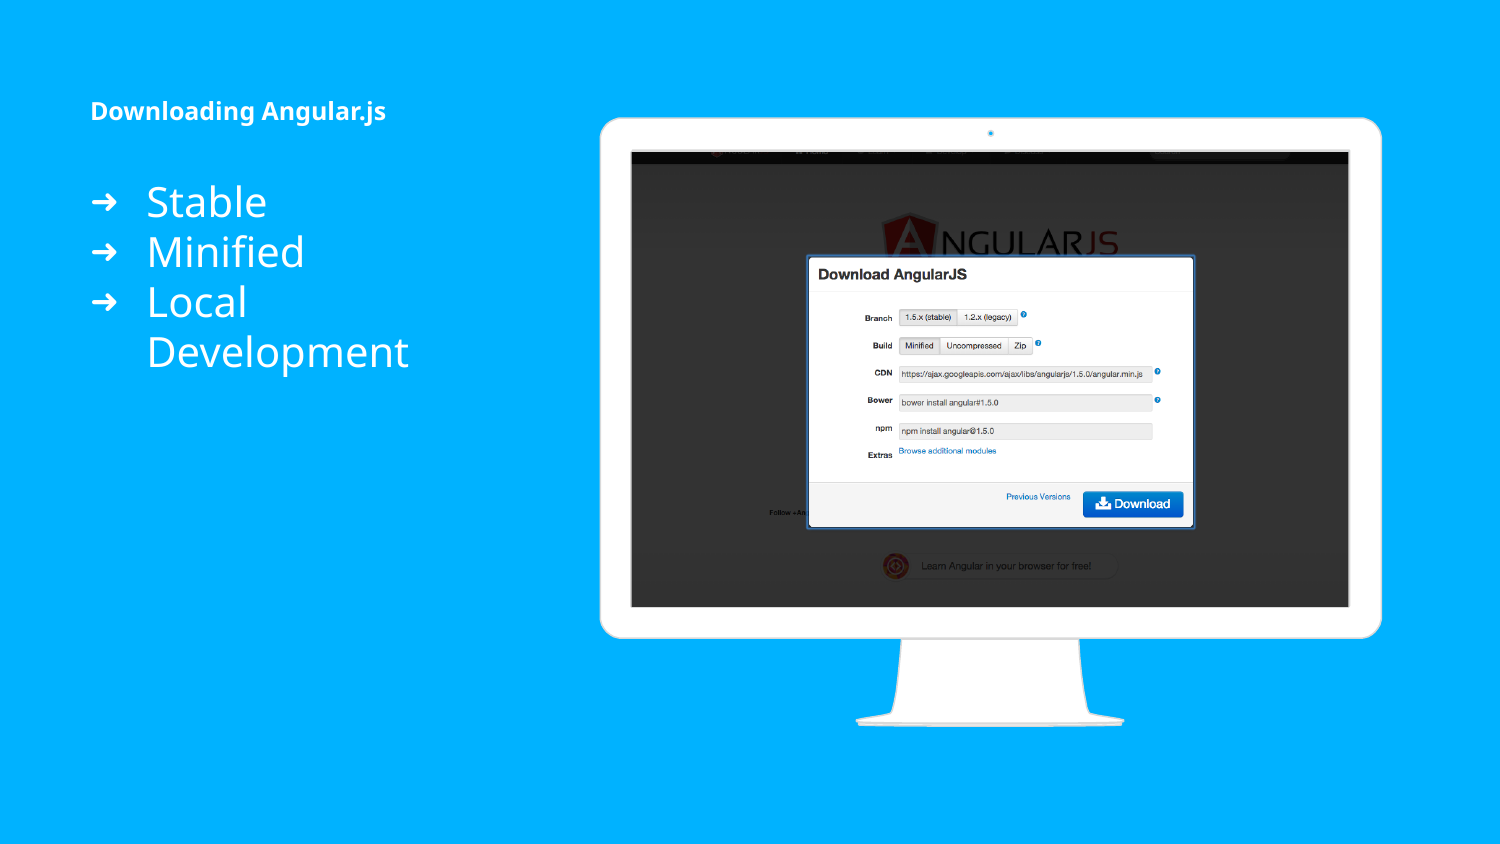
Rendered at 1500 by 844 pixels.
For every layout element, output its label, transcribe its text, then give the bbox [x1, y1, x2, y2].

list Downloading Angular.js Stable Minified Local Development [75, 80, 526, 764]
picture [631, 151, 1349, 608]
text_box [600, 118, 1382, 727]
